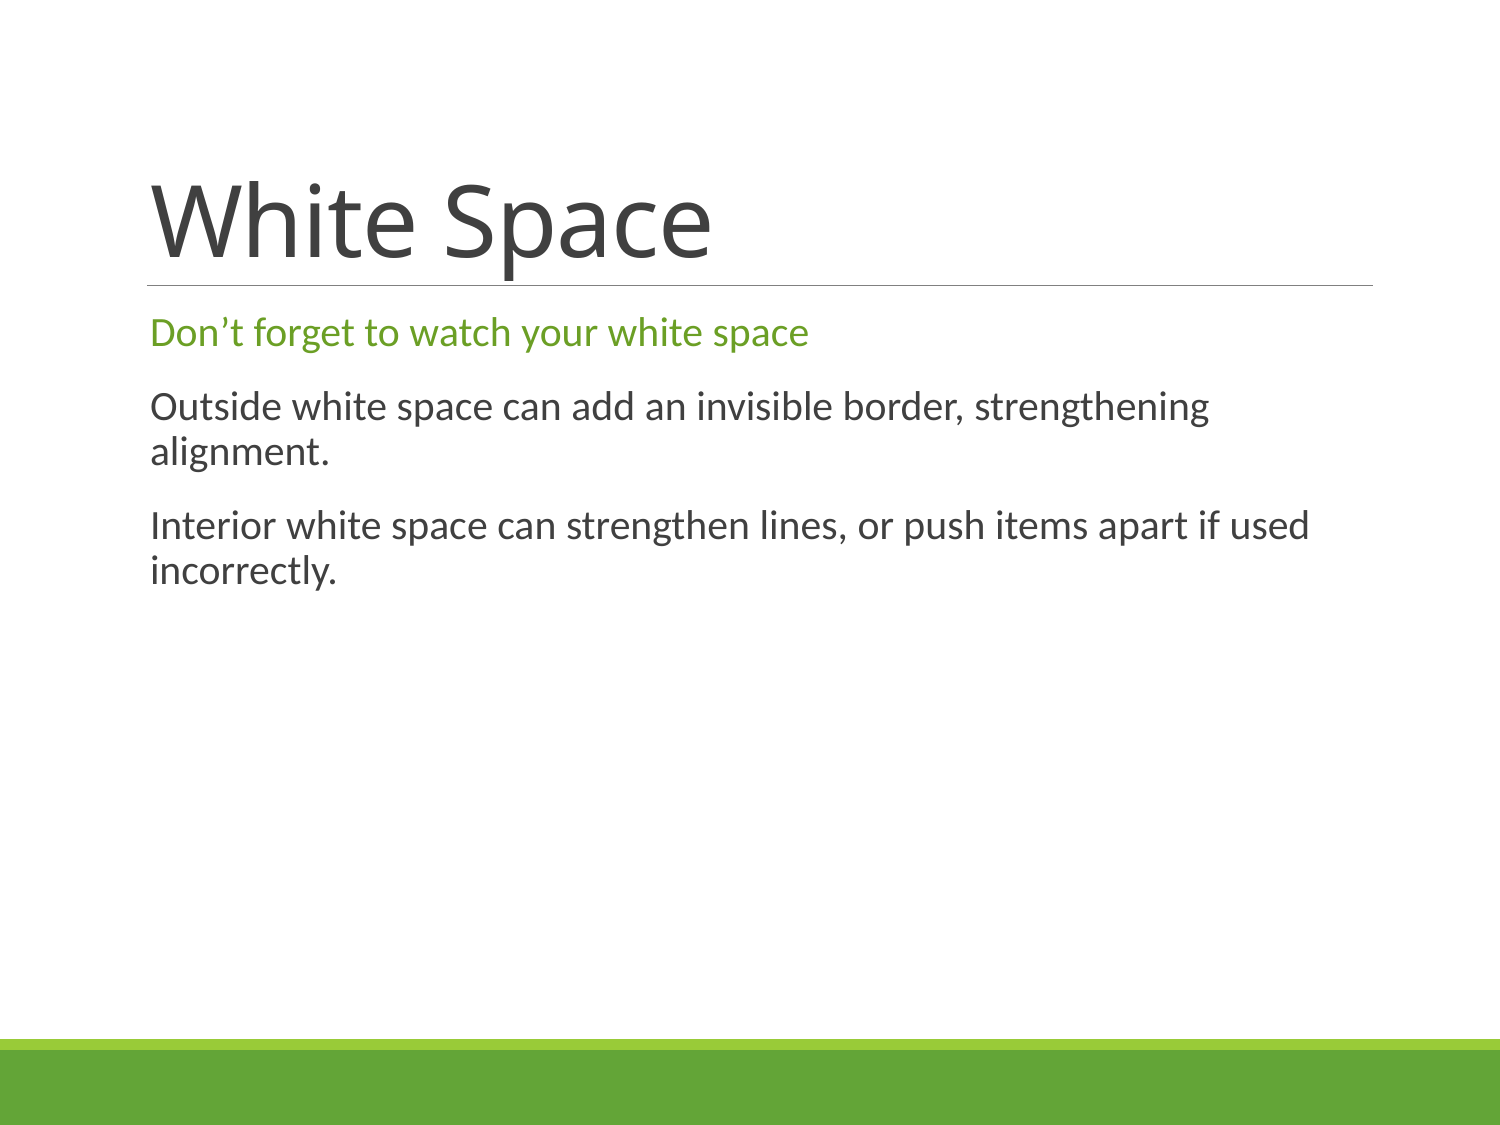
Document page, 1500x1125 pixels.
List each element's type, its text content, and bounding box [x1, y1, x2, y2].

title White Space [135, 47, 1373, 285]
list Don’t forget to watch your white space Outside white space can add an invisible border, strengthening alignment. Interior white space can strengthen lines, or push items apart if used incorrectly. [135, 302, 1373, 963]
